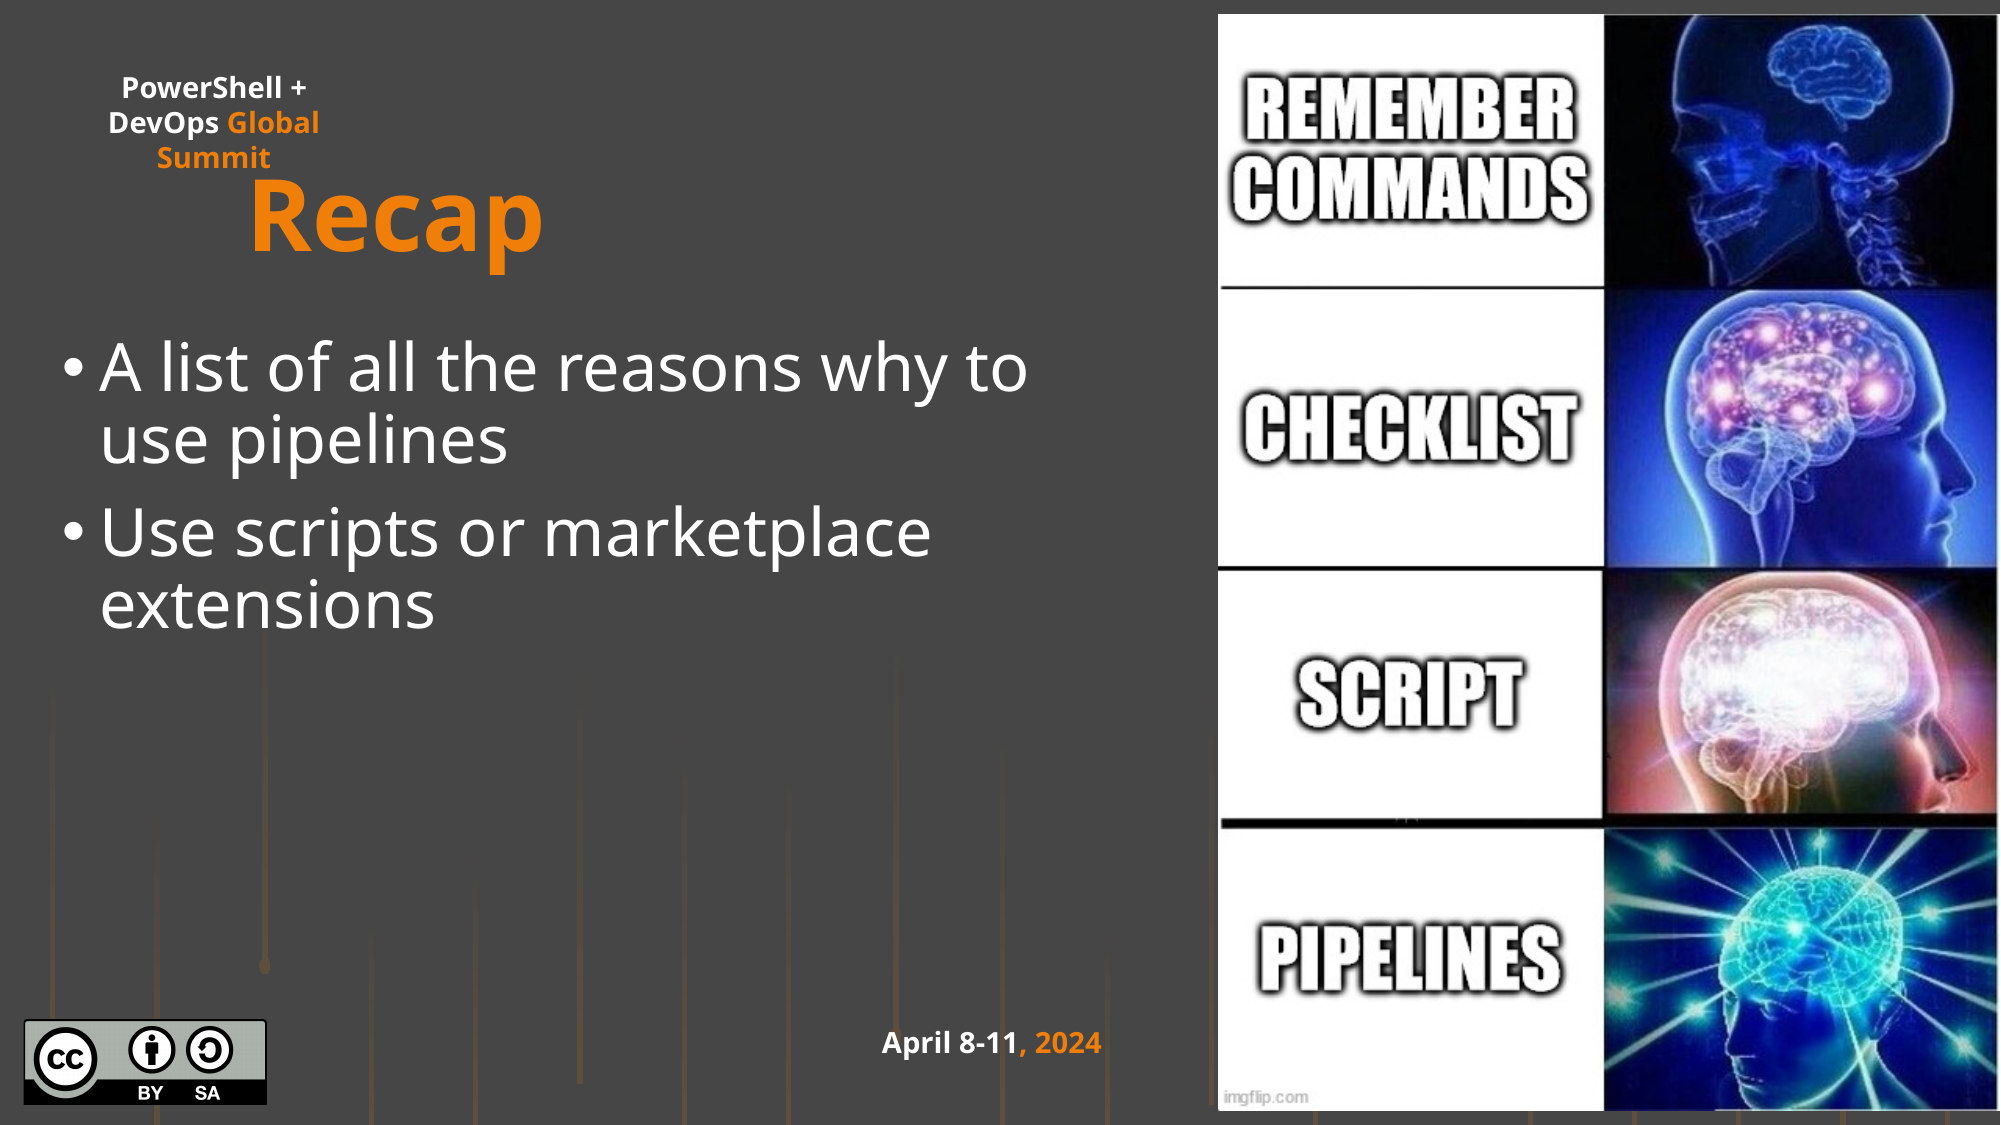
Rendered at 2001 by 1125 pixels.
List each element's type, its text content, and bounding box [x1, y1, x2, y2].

list A list of all the reasons why to use pipelines Use scripts or marketplace extensions [47, 326, 1173, 981]
picture [1218, 14, 2000, 1111]
text_box Recap [231, 144, 1218, 279]
picture [23, 1019, 267, 1105]
